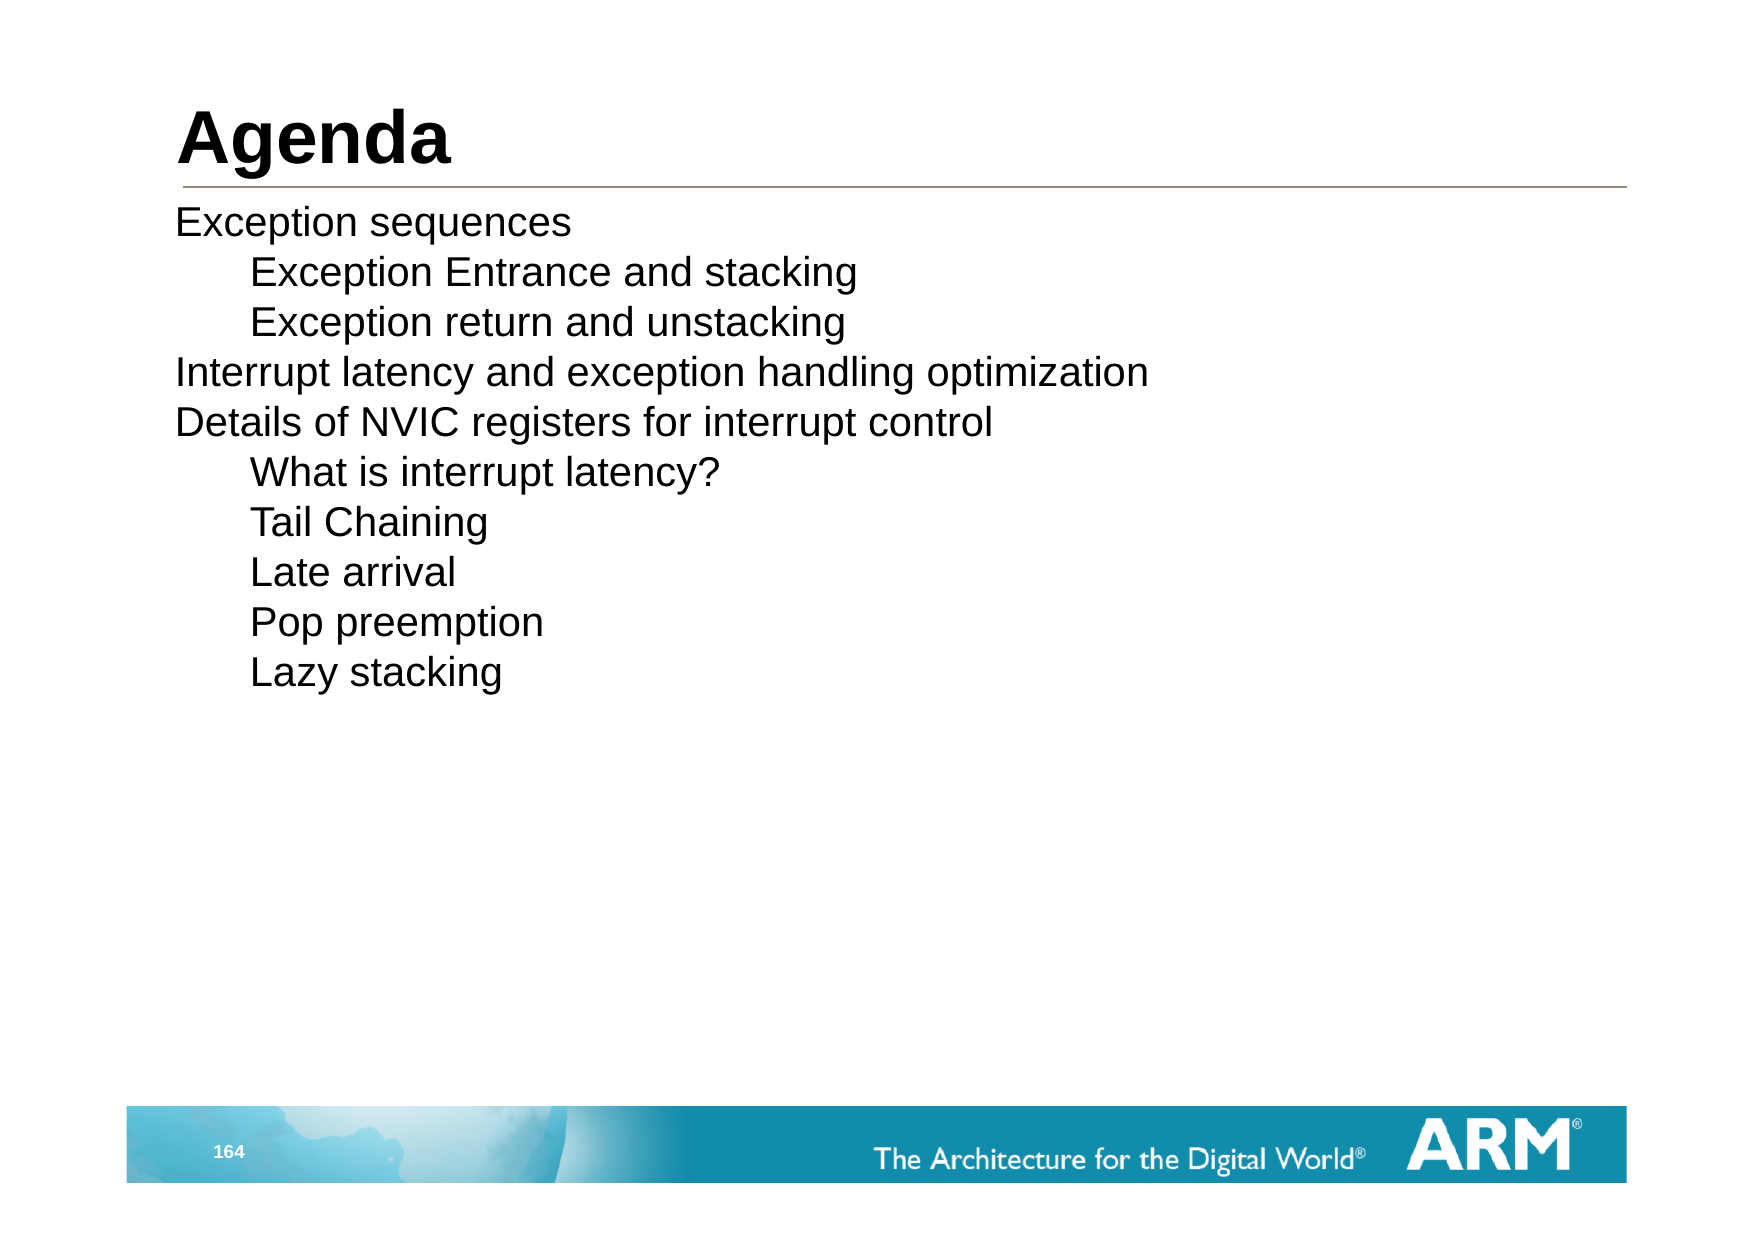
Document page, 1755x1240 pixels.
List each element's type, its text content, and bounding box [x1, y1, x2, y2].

slide_number 164 [198, 1139, 287, 1187]
picture [126, 1106, 1627, 1183]
title Agenda [172, 88, 1580, 180]
text_box Exception sequences Exception Entrance and stacking Exception return and unstacking Interrupt latency and exception handling optimization Details of NVIC registers for interrupt control What is interrupt latency? Tail Chaining Late arrival Pop preemption Lazy stacking [172, 194, 1607, 900]
